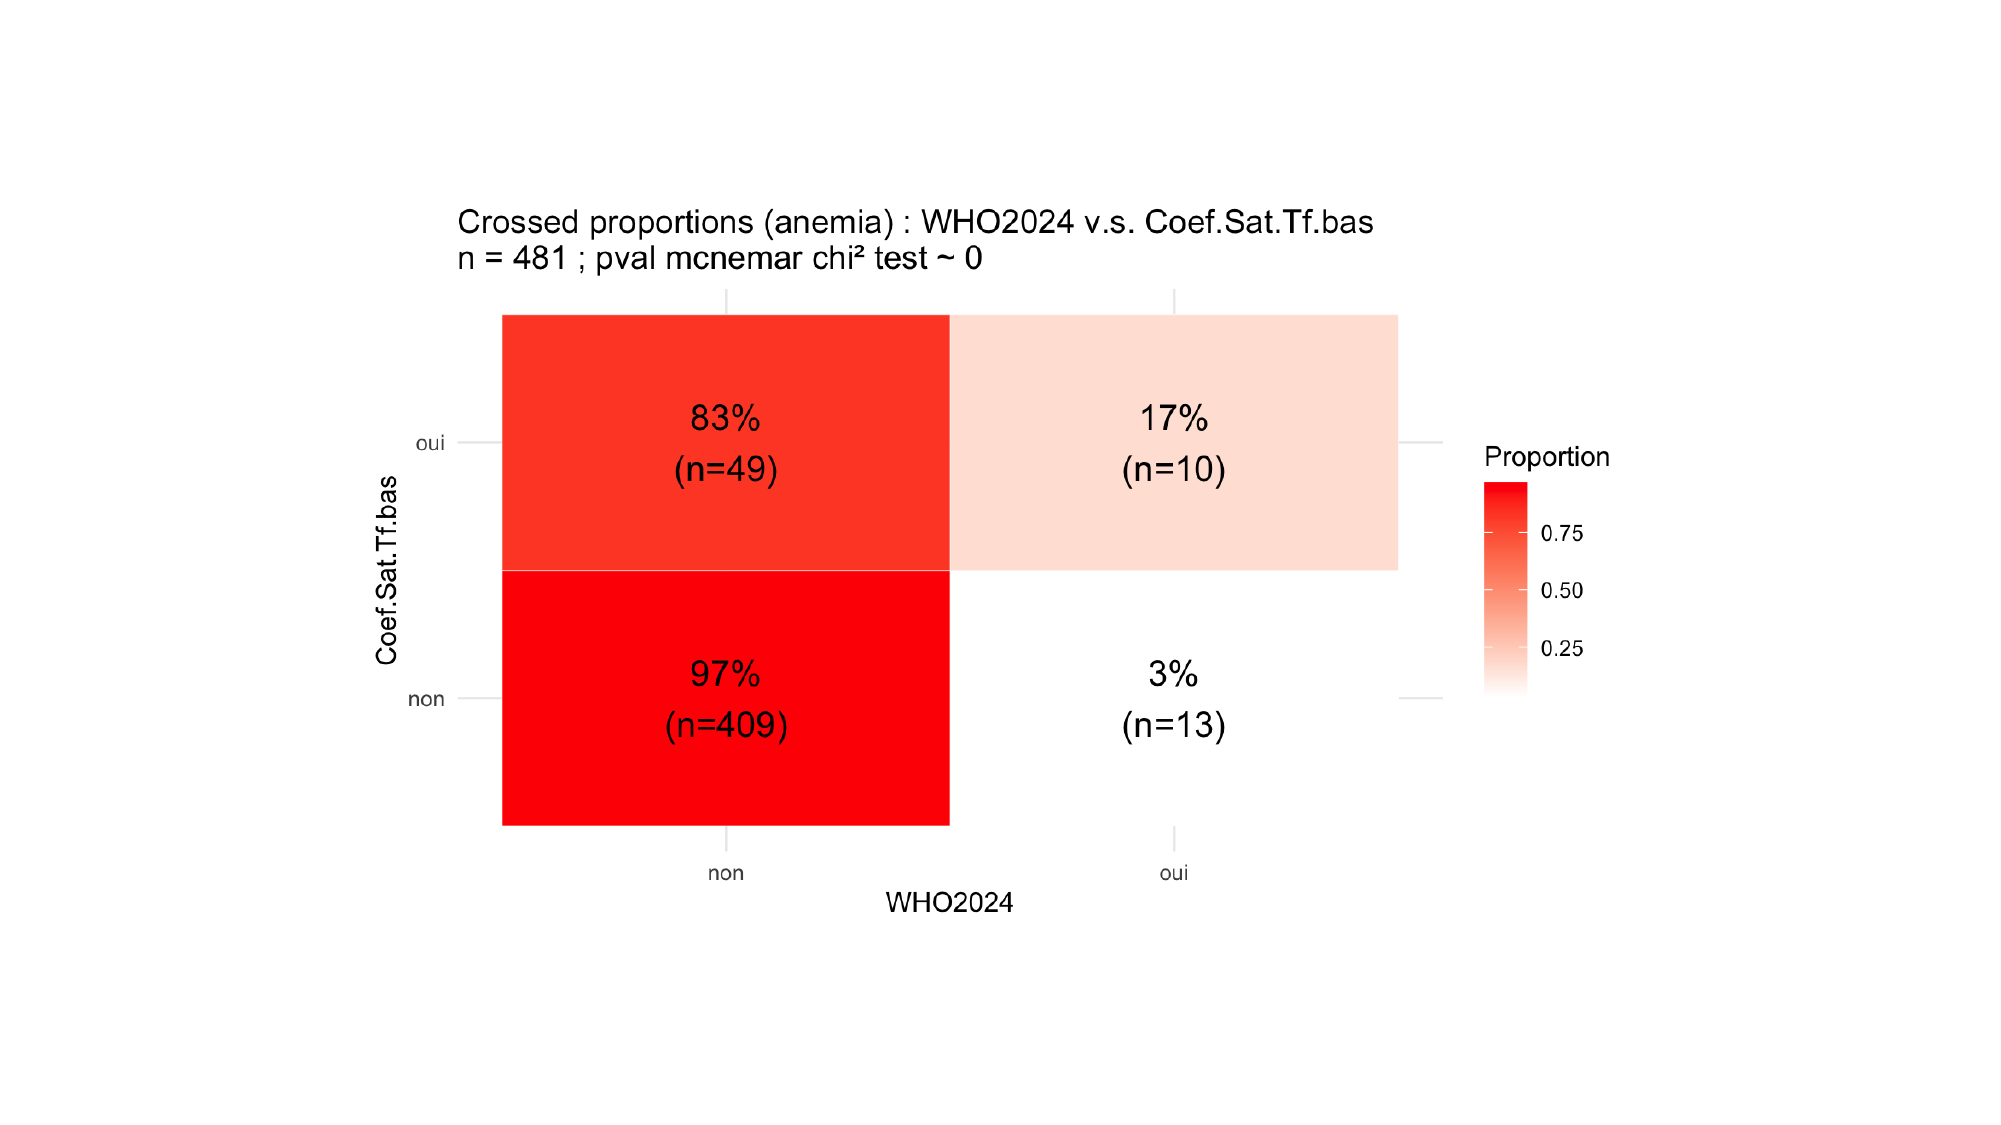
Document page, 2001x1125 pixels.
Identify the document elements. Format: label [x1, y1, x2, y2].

picture [361, 194, 1638, 931]
